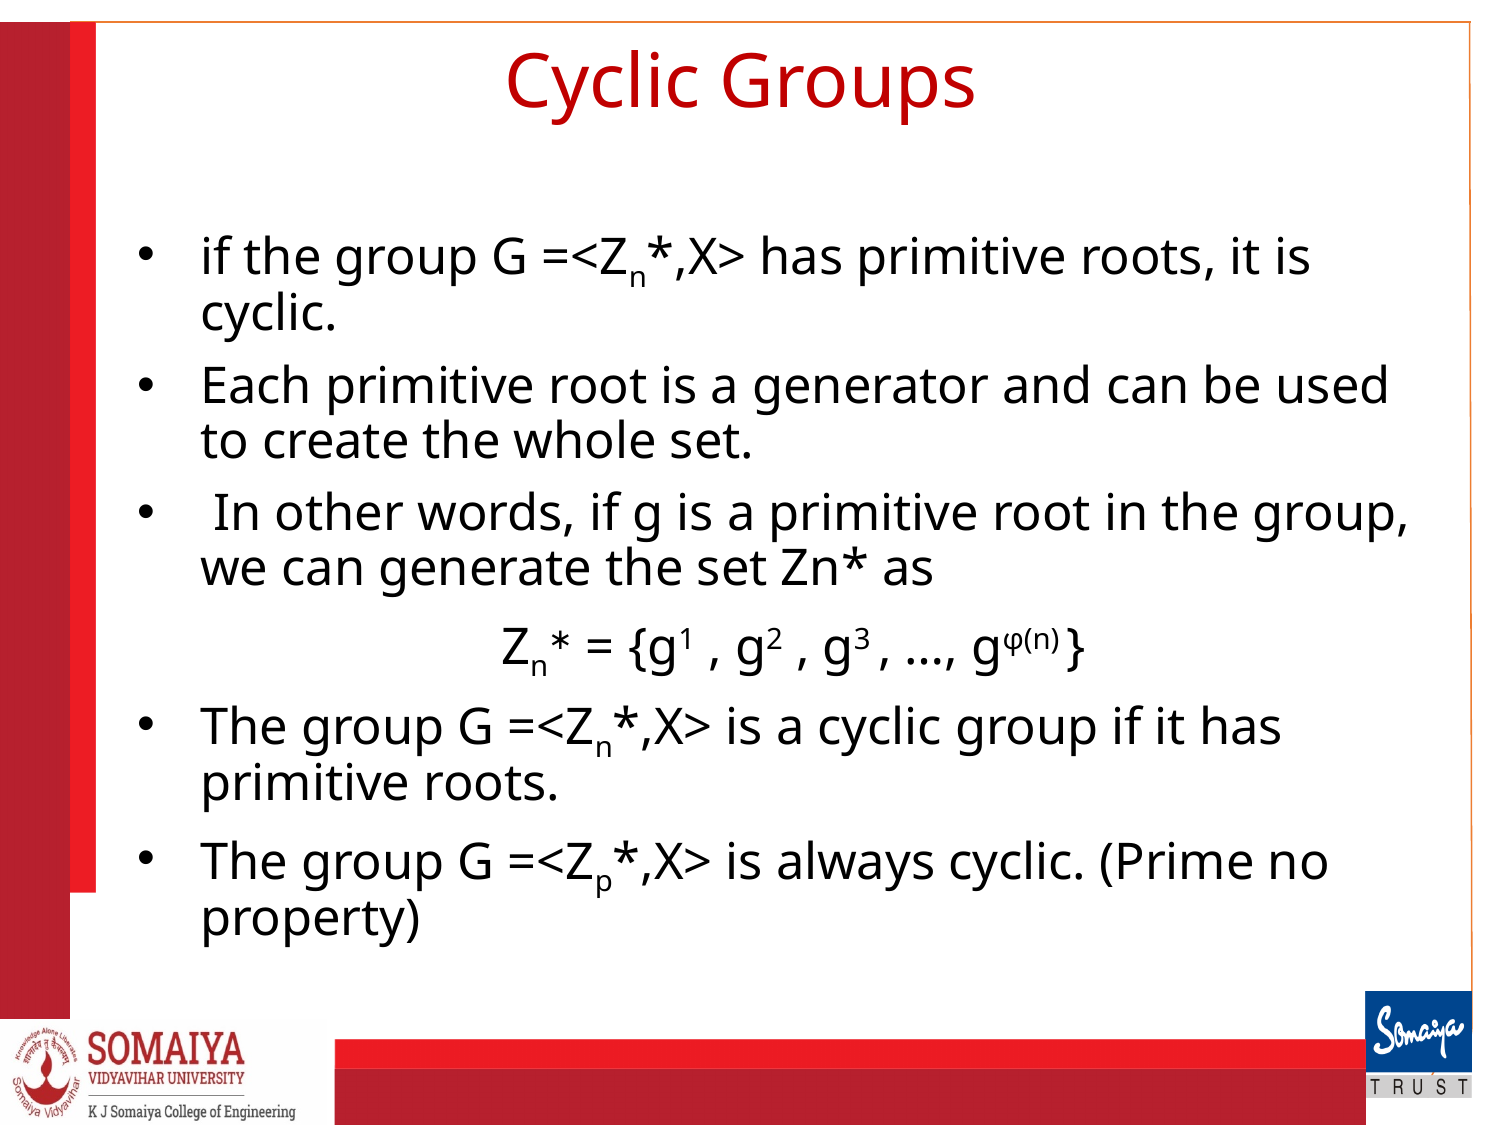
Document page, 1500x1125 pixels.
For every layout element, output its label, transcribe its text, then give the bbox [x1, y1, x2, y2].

list if the group G =<Zn*,X> has primitive roots, it is cyclic. Each primitive root is a generator and can be used to create the whole set. In other words, if g is a primitive root in the group, we can generate the set Zn* as Zn∗ = {g1 , g2 , g3 , …, gφ(n) } The group G =<Zn*,X> is a cyclic group if it has primitive roots. The group G =<Zp*,X> is always cyclic. (Prime no property) [114, 217, 1465, 960]
title Cyclic Groups [134, 35, 1349, 179]
picture [1365, 991, 1472, 1098]
picture [335, 1040, 1365, 1125]
picture [0, 22, 327, 1125]
